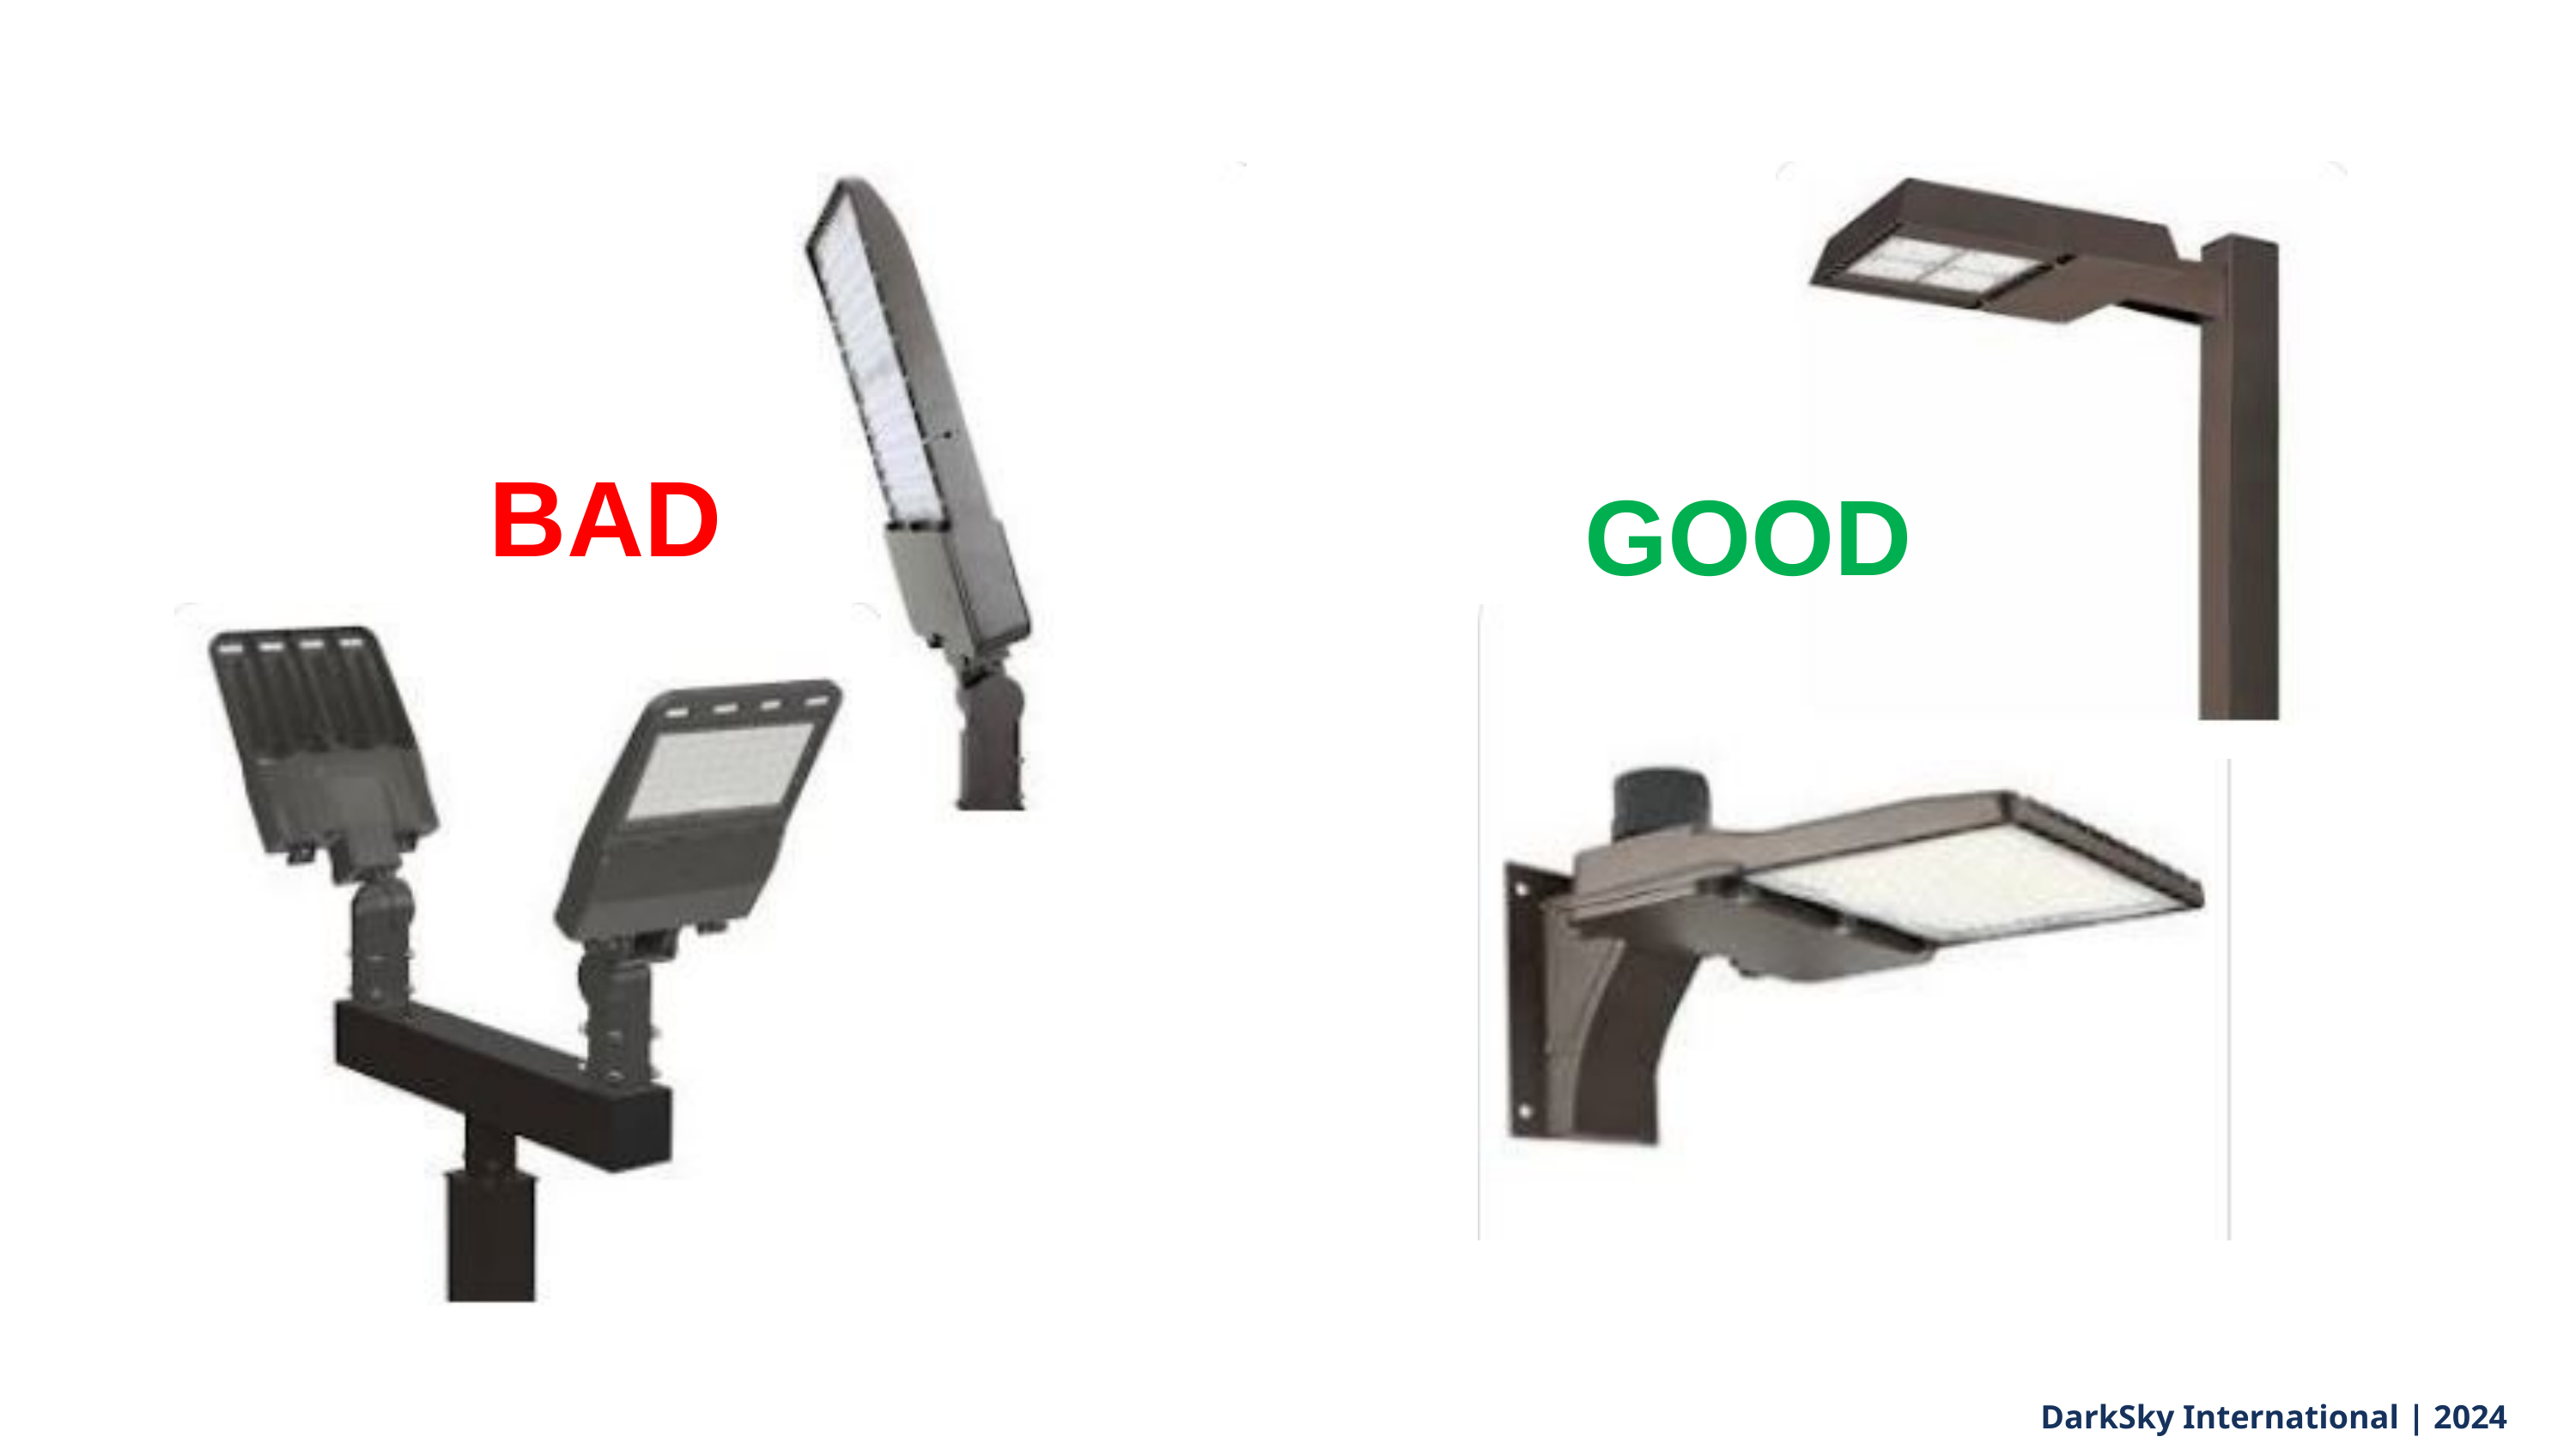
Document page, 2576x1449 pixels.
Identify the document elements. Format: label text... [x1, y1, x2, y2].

text_box BAD [477, 443, 600, 585]
picture [1478, 161, 2348, 1240]
text_box DarkSky International | 2024 [1702, 1383, 2508, 1436]
text_box GOOD [1571, 462, 1771, 603]
picture [173, 161, 1247, 1341]
